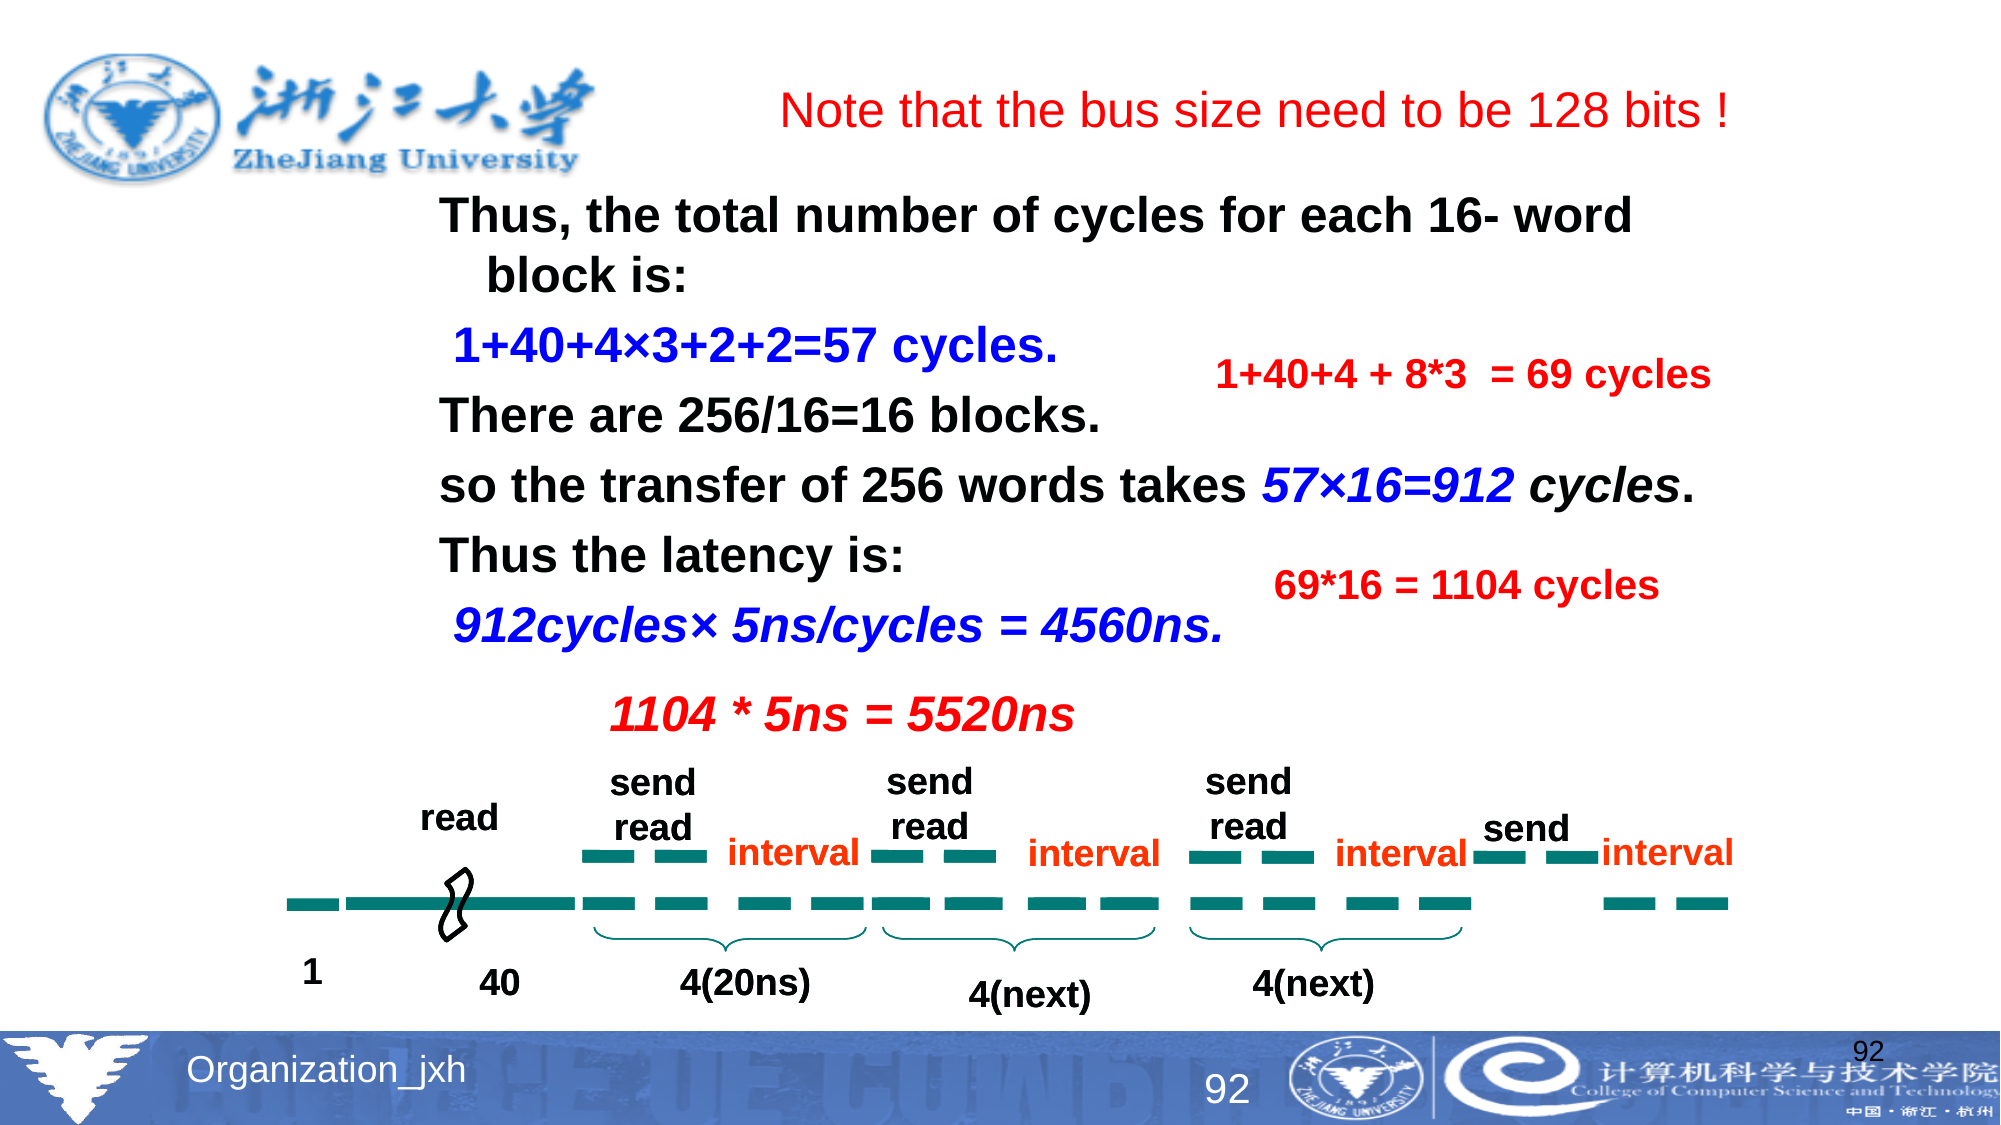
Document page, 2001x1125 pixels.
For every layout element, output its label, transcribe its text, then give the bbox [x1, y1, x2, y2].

text_box 69*16 = 1104 cycles [1259, 550, 1676, 616]
picture [0, 1031, 2000, 1125]
text_box 1104 * 5ns = 5520ns [580, 674, 1162, 748]
picture [31, 46, 348, 188]
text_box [286, 749, 1751, 1023]
text_box Note that the bus size need to be 128 bits ! [764, 70, 1746, 145]
slide_number 92 [1433, 1024, 1901, 1103]
text_box 1+40+4 + 8*3 = 69 cycles [1200, 339, 1728, 405]
list Thus, the total number of cycles for each 16- word block is: 1+40+4×3+2+2=57 cycles. There are 256/16=16 blocks. so the transfer of 256 words takes 57×16=912 cycles. Thus the latency is: 912cycles× 5ns/cycles = 4560ns. [348, 34, 1751, 704]
